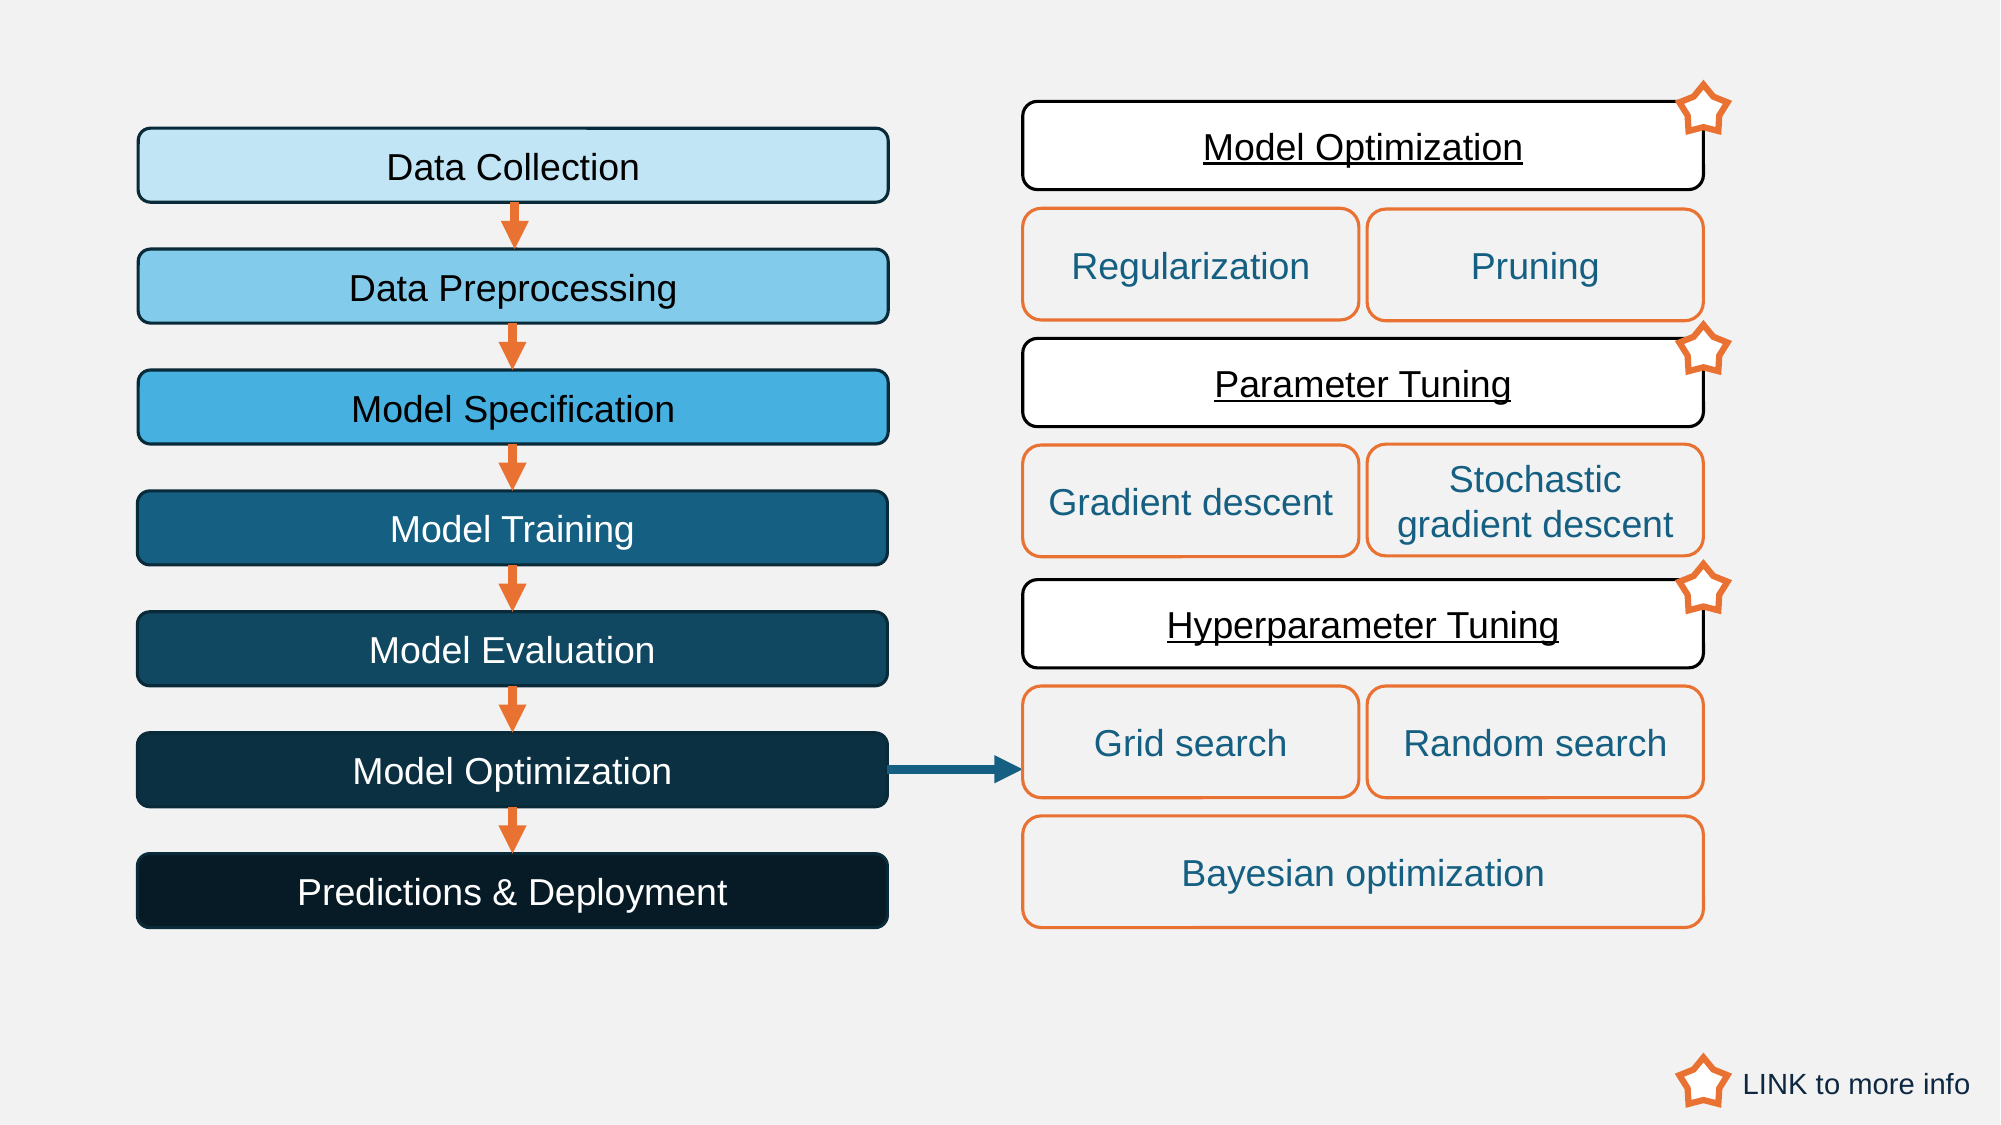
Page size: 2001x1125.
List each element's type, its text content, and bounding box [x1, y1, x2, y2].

text_box Data Collection [136, 126, 890, 201]
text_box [1022, 84, 1729, 322]
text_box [1022, 324, 1729, 558]
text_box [136, 685, 888, 806]
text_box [136, 806, 888, 929]
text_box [1678, 1057, 1987, 1109]
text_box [1022, 563, 1729, 929]
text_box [136, 564, 888, 685]
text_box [136, 443, 888, 564]
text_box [137, 201, 889, 322]
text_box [137, 322, 889, 445]
